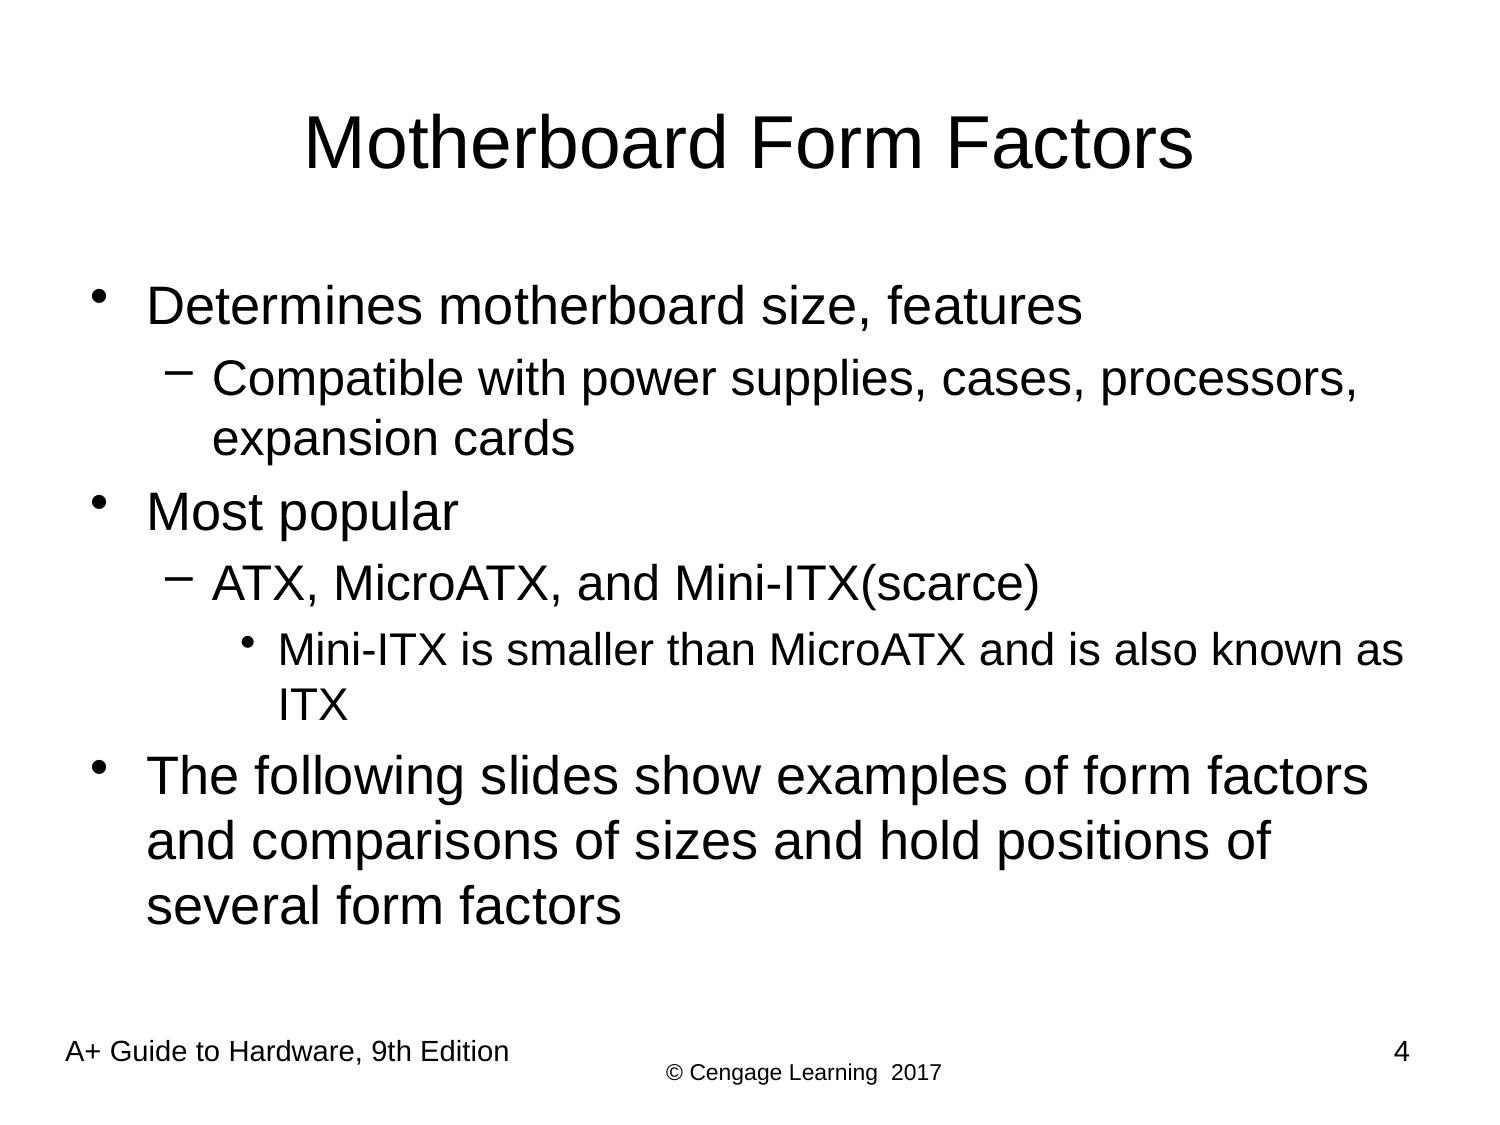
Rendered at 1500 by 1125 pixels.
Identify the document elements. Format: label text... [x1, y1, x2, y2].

slide_number 4 [1074, 1024, 1426, 1103]
footer A+ Guide to Hardware, 9th Edition [49, 1024, 613, 1104]
title Motherboard Form Factors [75, 45, 1425, 233]
list Determines motherboard size, features Compatible with power supplies, cases, processors, expansion cards Most popular ATX, MicroATX, and Mini-ITX(scarce) Mini-ITX is smaller than MicroATX and is also known as ITX The following slides show examples of form factors and comparisons of sizes and hold positions of several form factors [75, 262, 1425, 1000]
